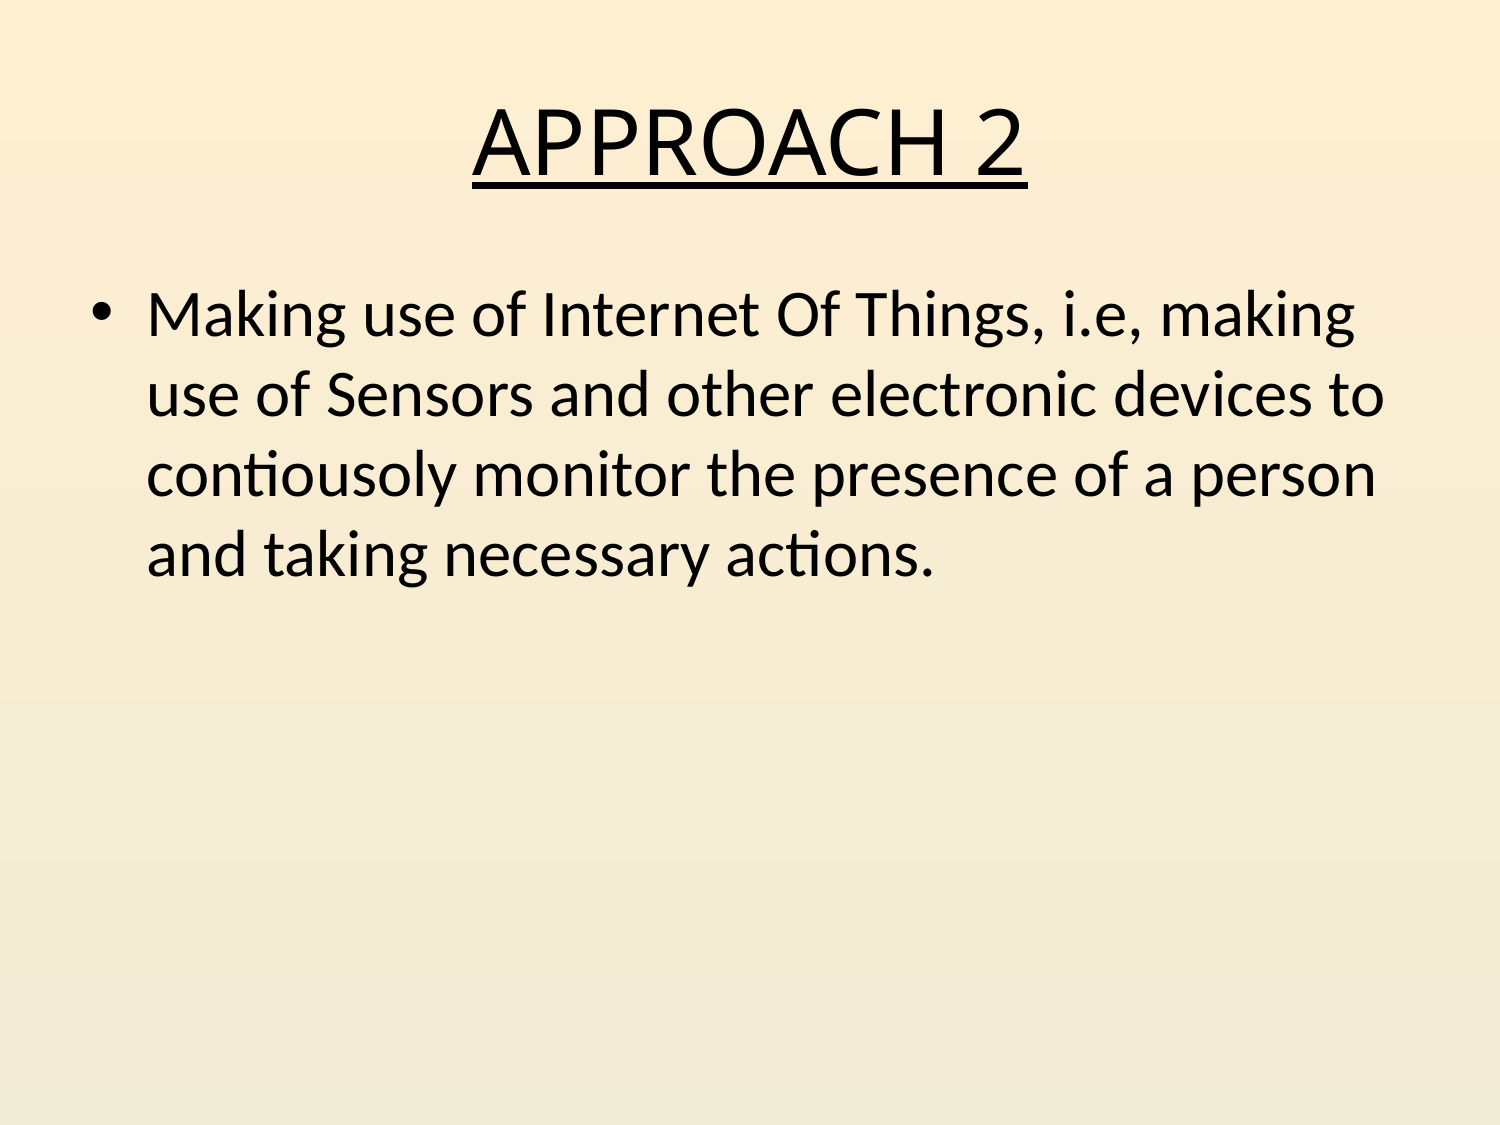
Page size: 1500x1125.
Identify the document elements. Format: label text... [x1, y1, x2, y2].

list Making use of Internet Of Things, i.e, making use of Sensors and other electronic devices to contiousoly monitor the presence of a person and taking necessary actions. [75, 262, 1425, 1005]
title APPROACH 2 [75, 45, 1425, 233]
